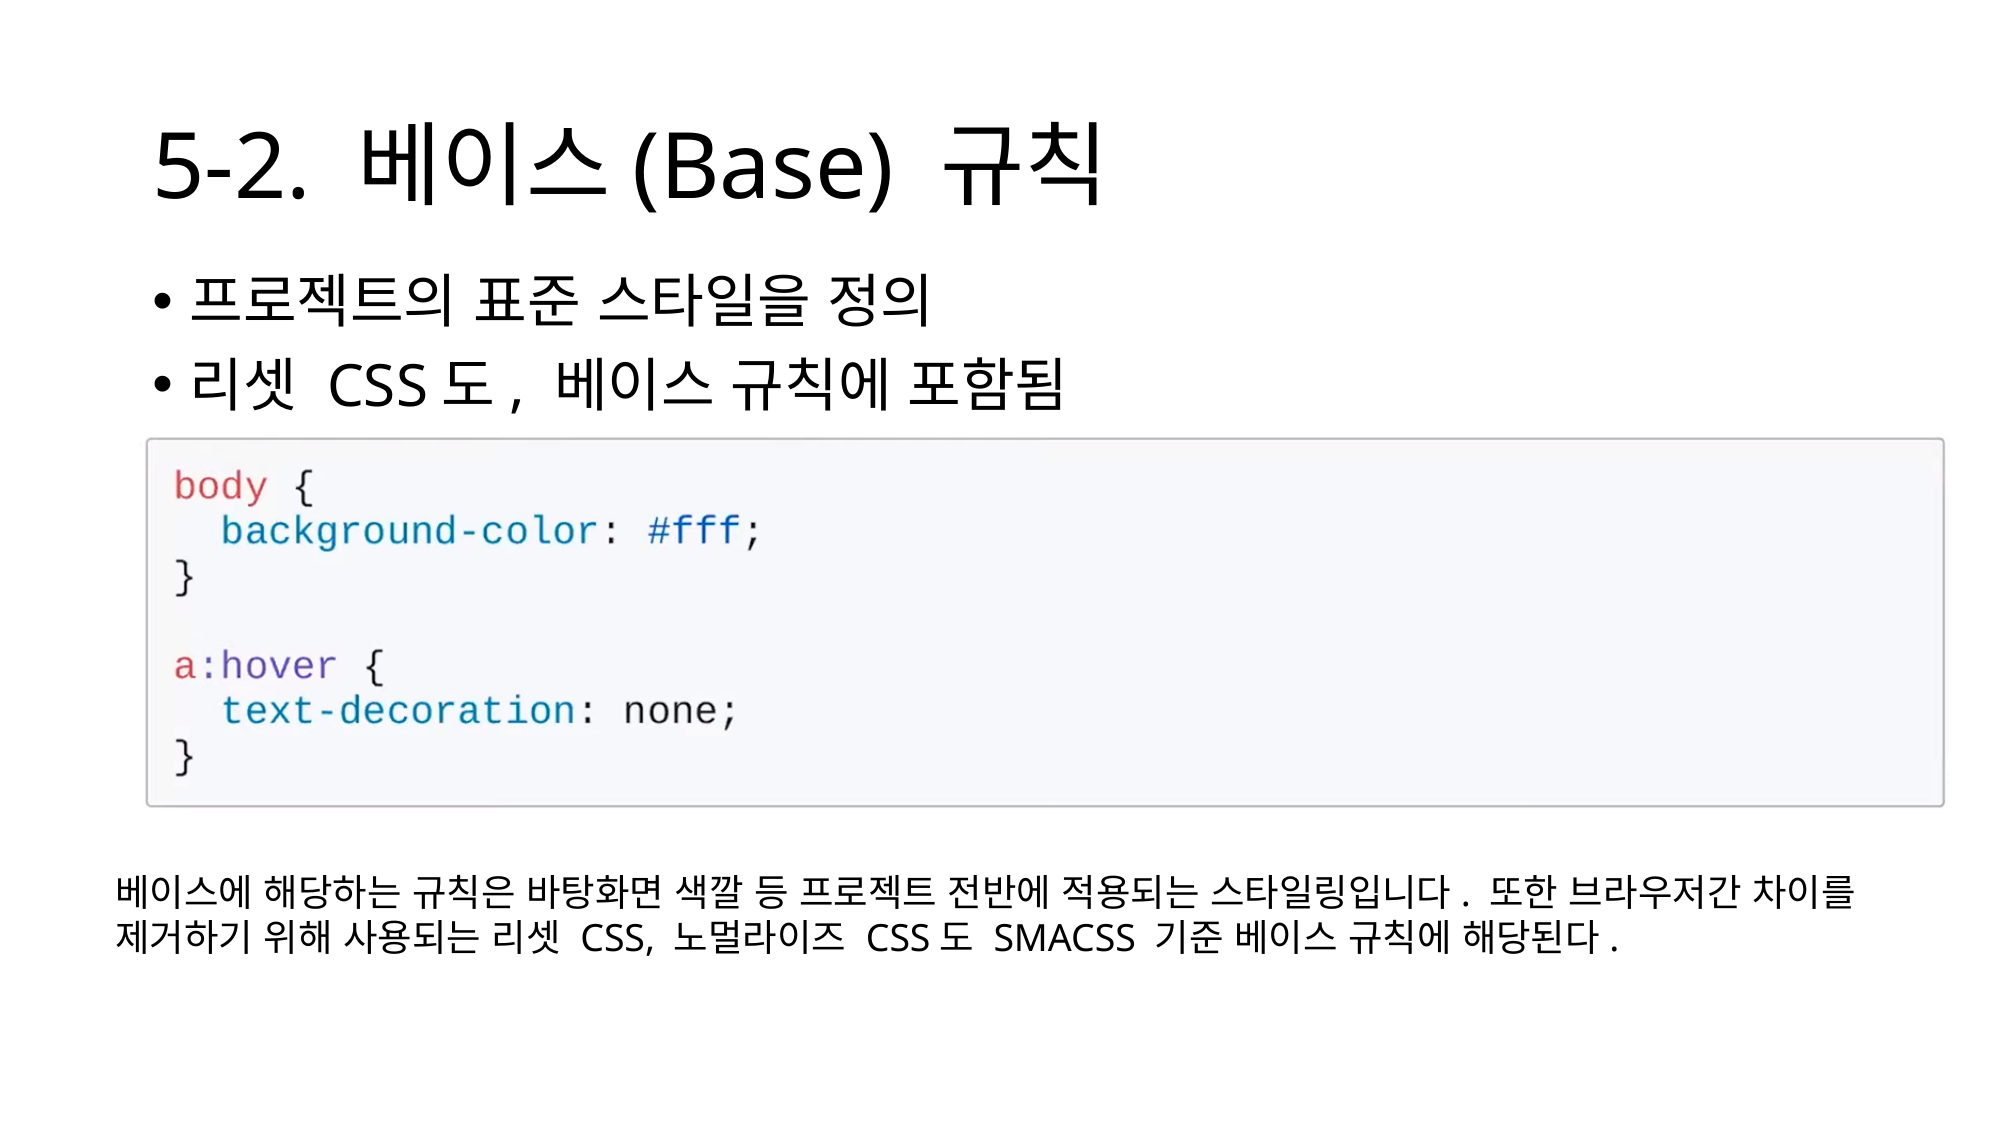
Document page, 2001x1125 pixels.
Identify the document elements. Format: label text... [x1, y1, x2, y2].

list 프로젝트의 표준 스타일을 정의 리셋 CSS도, 베이스 규칙에 포함됨 [137, 264, 1863, 430]
text_box 베이스에 해당하는 규칙은 바탕화면 색깔 등 프로젝트 전반에 적용되는 스타일링입니다. 또한 브라우저간 차이를 제거하기 위해 사용되는 리셋 CSS, 노멀라이즈 CSS도 SMACSS 기준 베이스 규칙에 해당된다. [100, 861, 1932, 967]
title 5-2. 베이스(Base) 규칙 [137, 59, 1863, 264]
picture [137, 430, 1950, 814]
